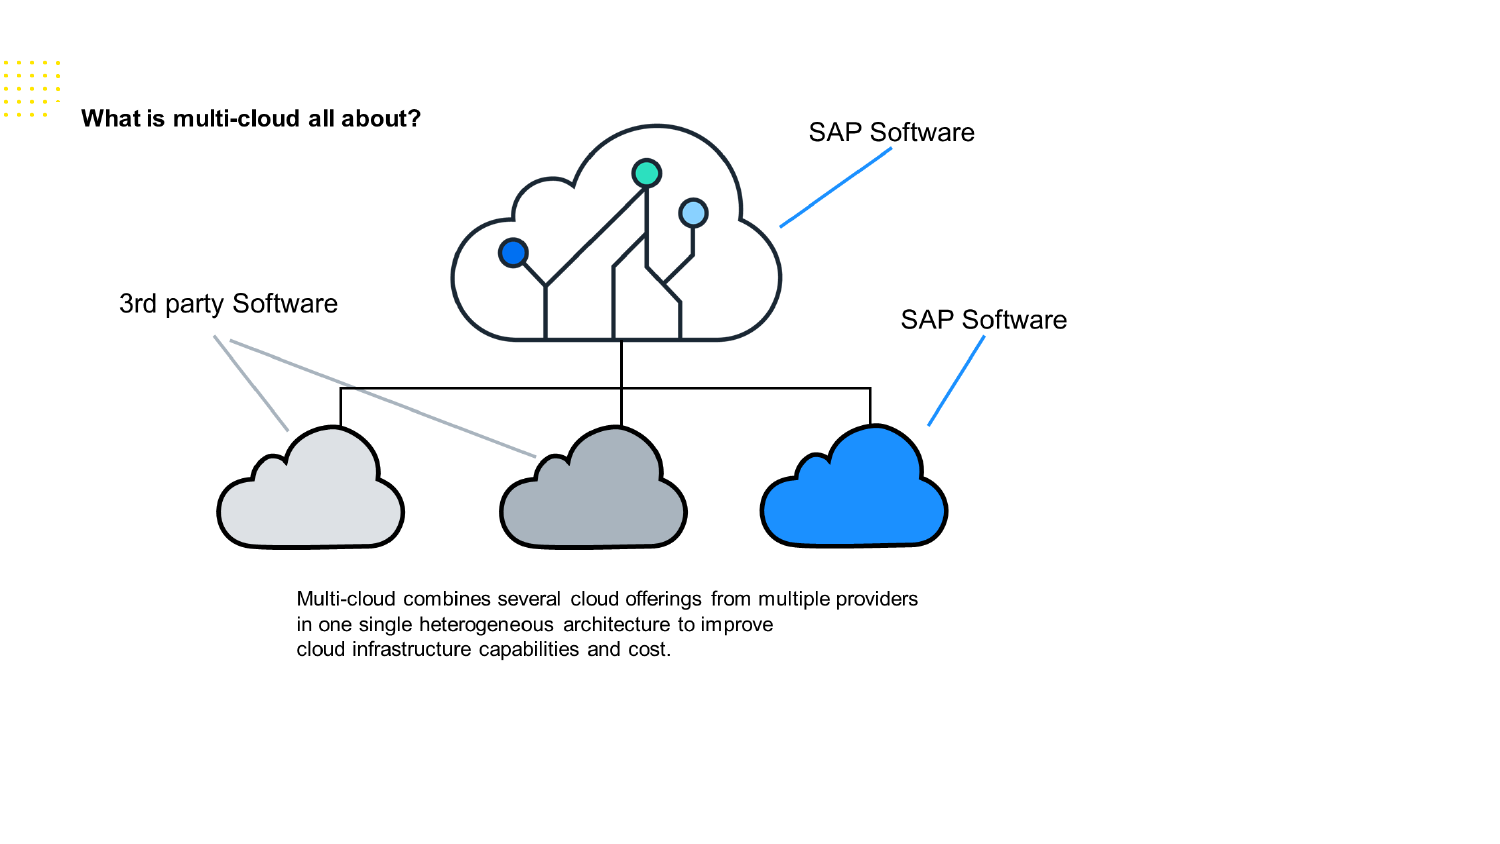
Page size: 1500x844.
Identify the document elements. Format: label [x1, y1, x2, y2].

picture [52, 102, 1125, 667]
